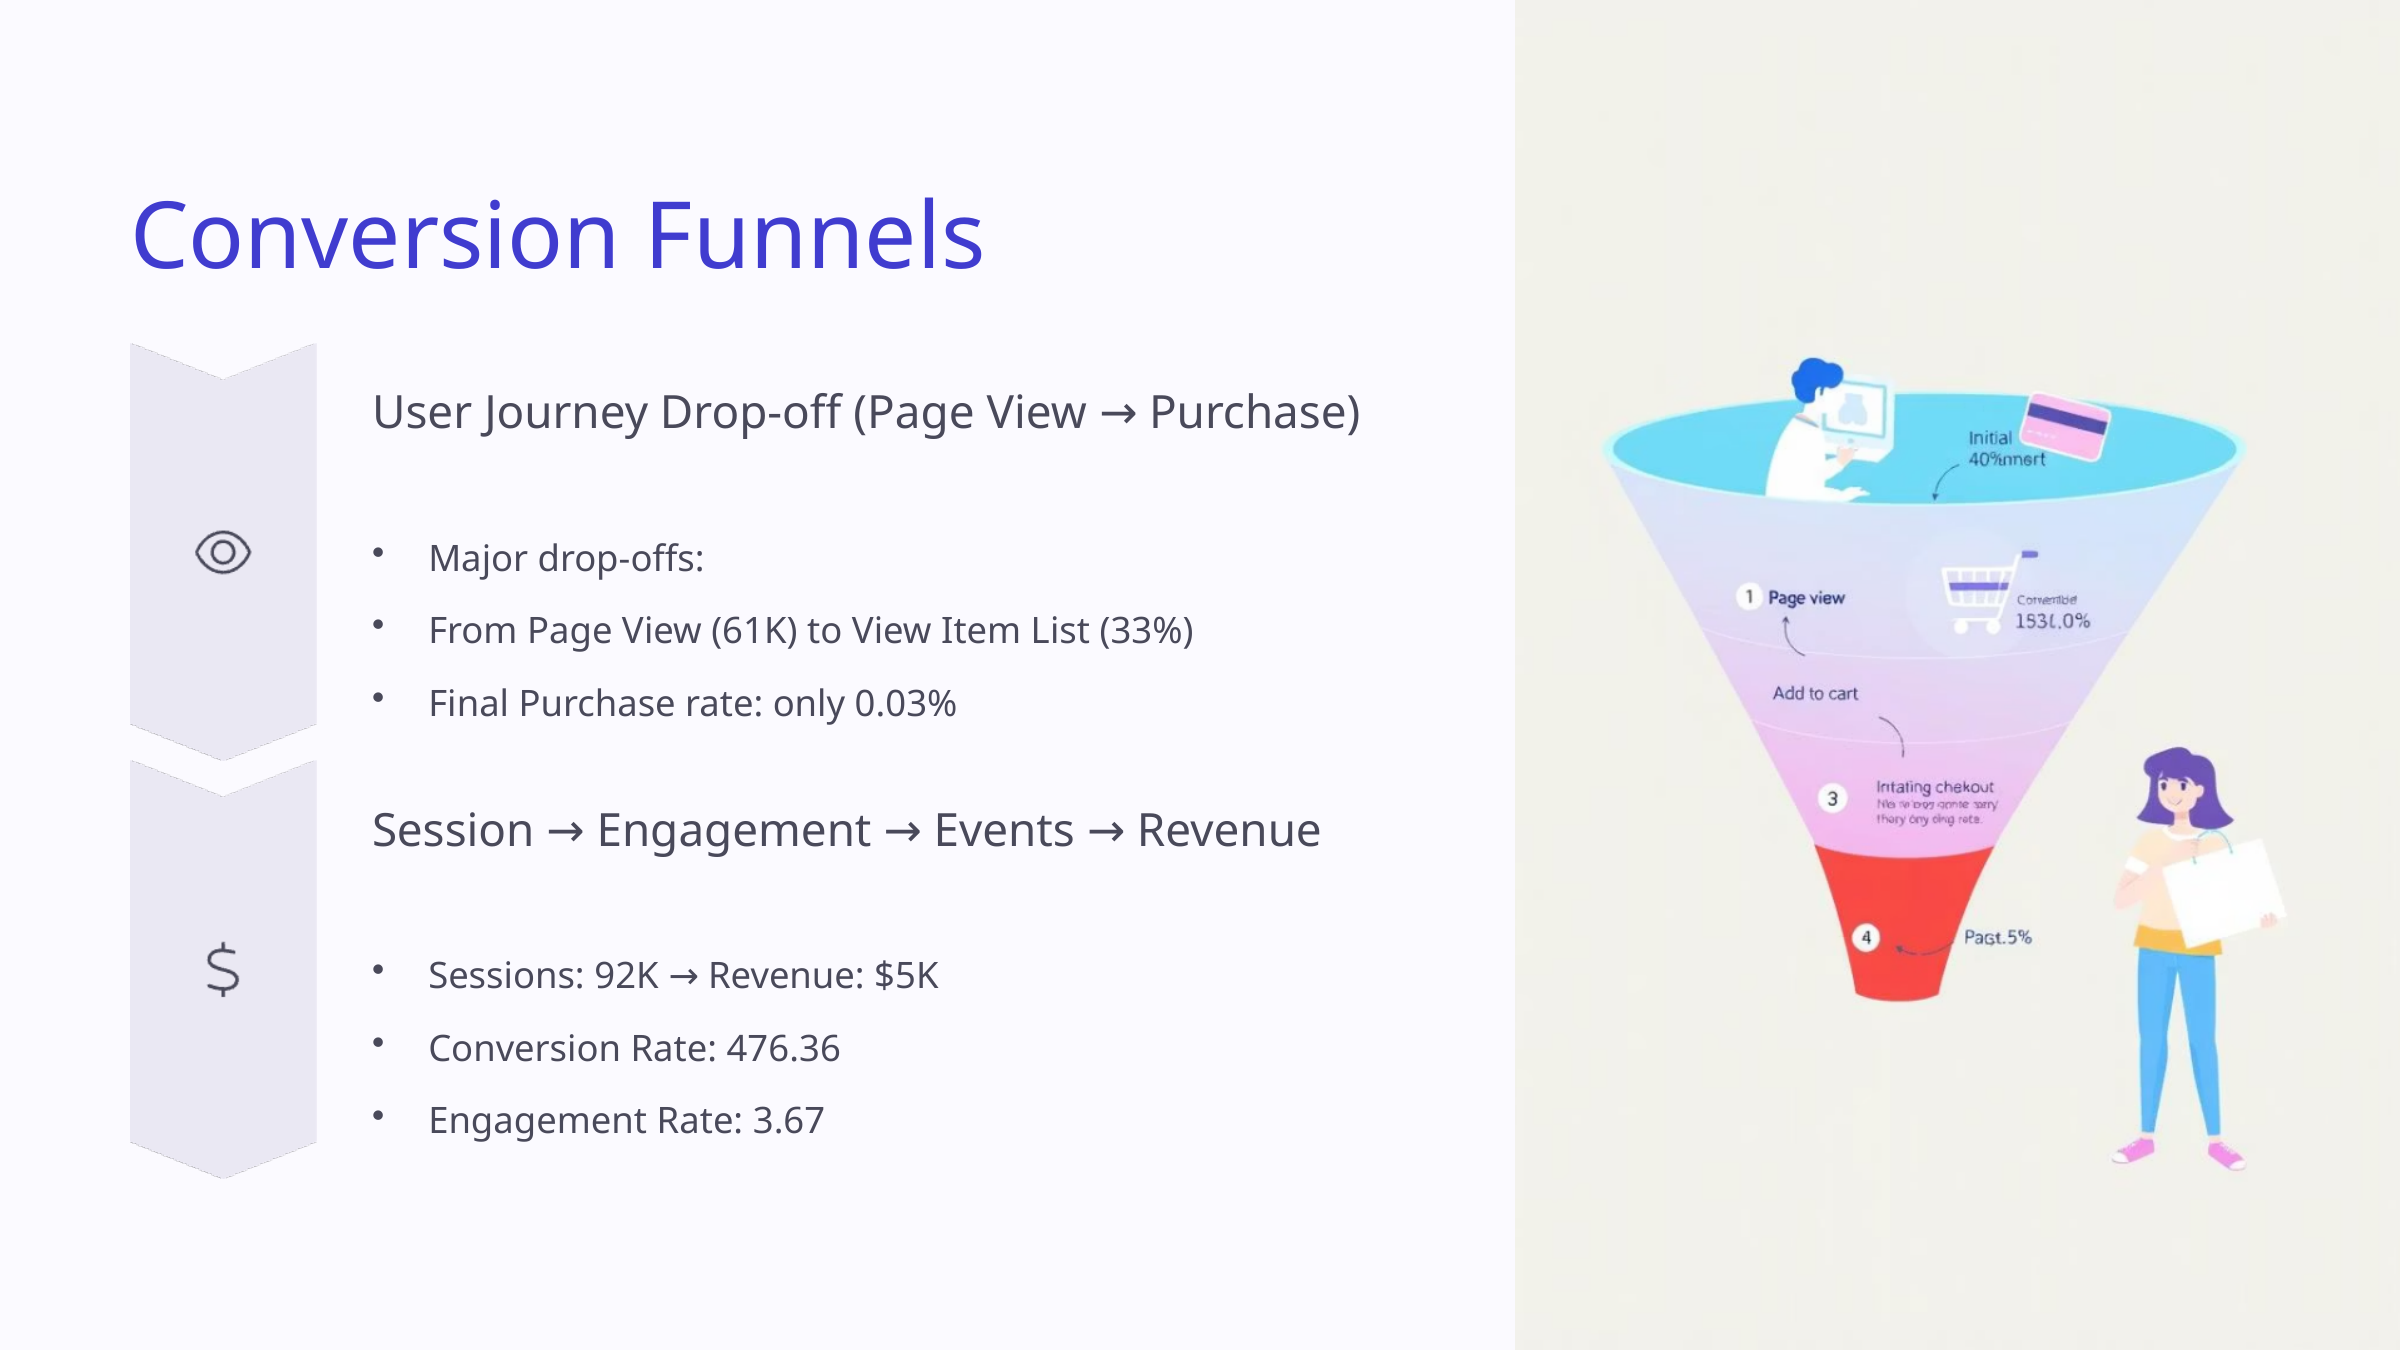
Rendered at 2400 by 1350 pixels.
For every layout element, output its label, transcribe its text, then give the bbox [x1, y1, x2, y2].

text_box Conversion Funnels [130, 171, 1085, 288]
text_box Session → Engagement → Events → Revenue [372, 798, 1515, 889]
text_box Major drop-offs: [372, 519, 1370, 579]
text_box Final Purchase rate: only 0.03% [372, 664, 1370, 724]
text_box Sessions: 92K → Revenue: $5K [372, 936, 1370, 997]
text_box Engagement Rate: 3.67 [372, 1081, 1370, 1142]
text_box From Page View (61K) to View Item List (33%) [372, 591, 1370, 652]
picture [1515, 0, 2400, 1350]
text_box User Journey Drop-off (Page View → Purchase) [371, 380, 1515, 497]
picture [130, 343, 317, 1179]
text_box Conversion Rate: 476.36 [372, 1009, 1370, 1069]
